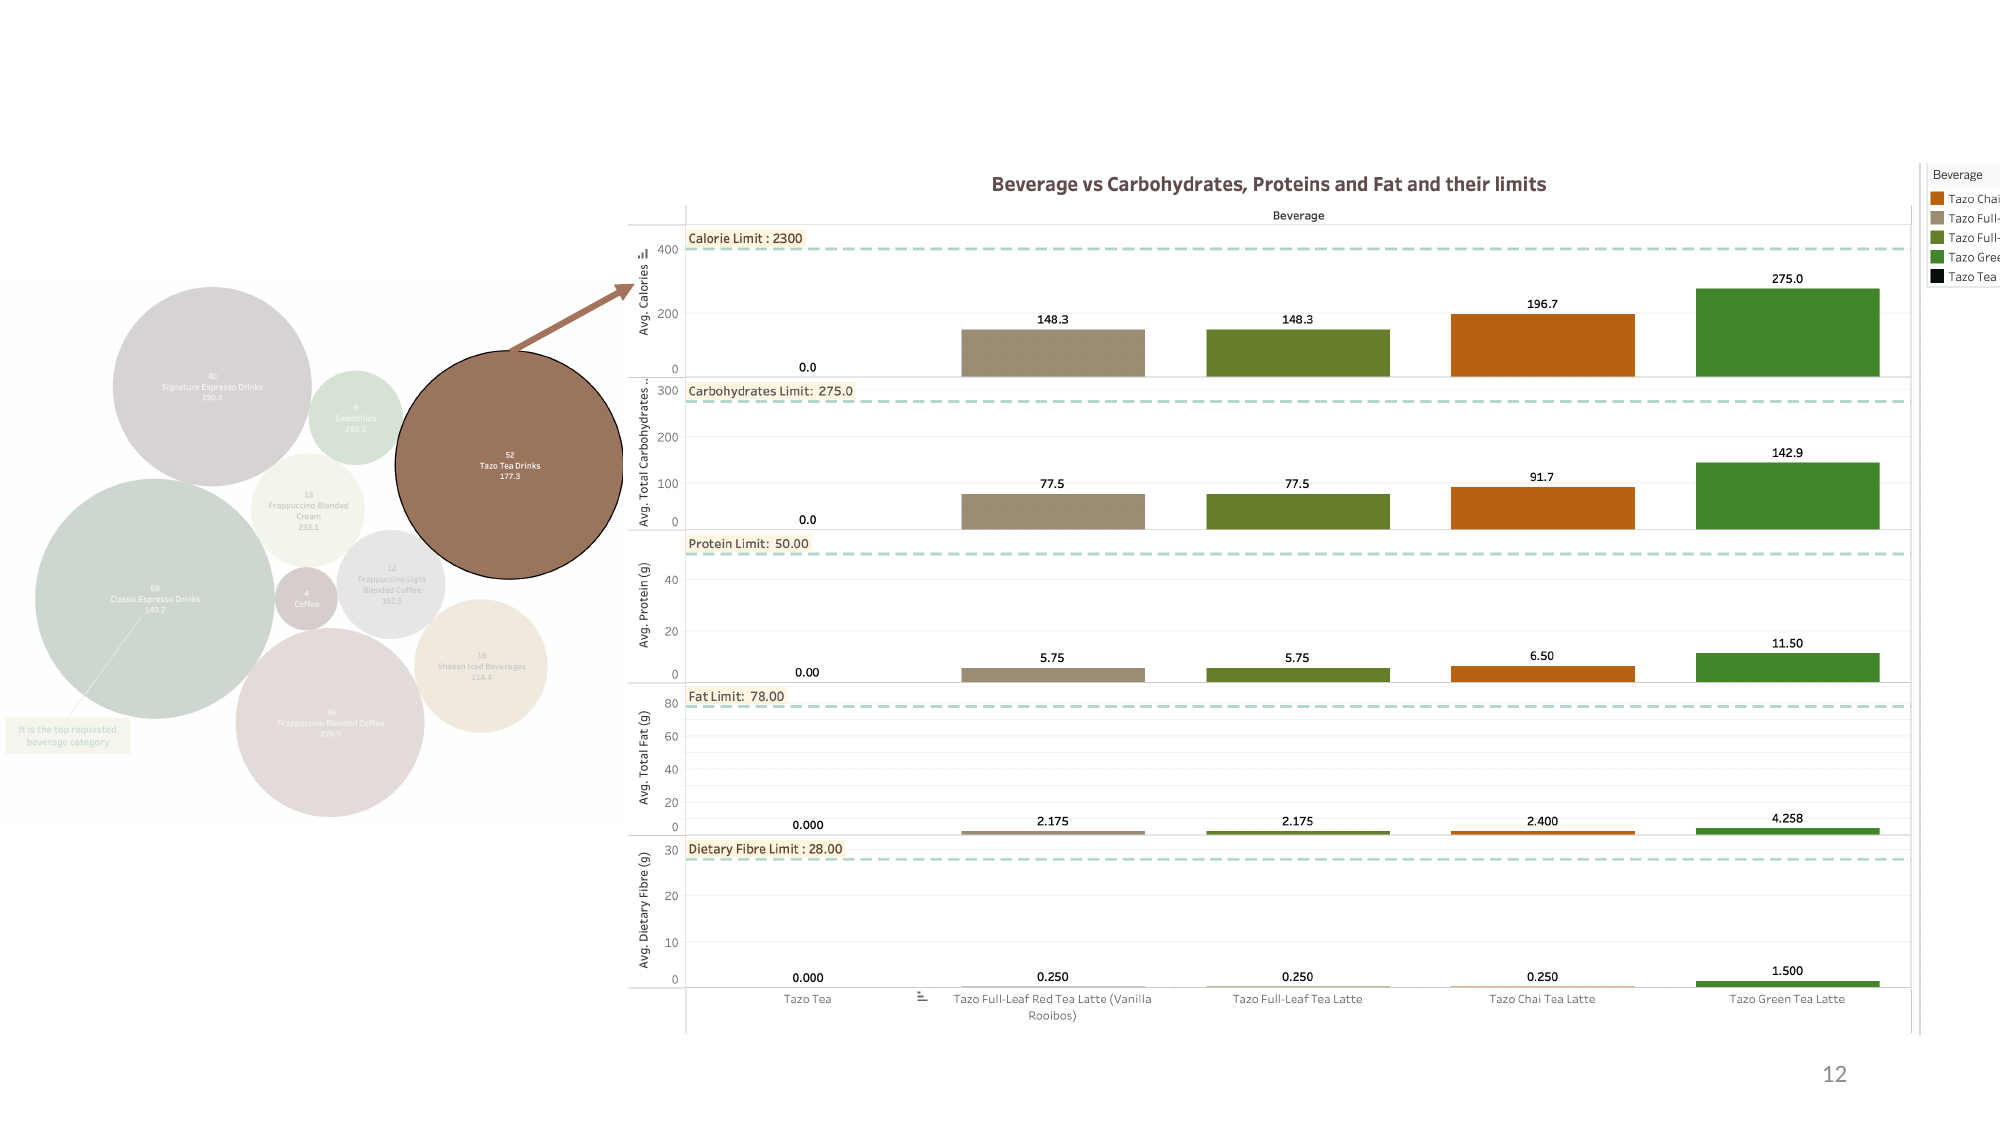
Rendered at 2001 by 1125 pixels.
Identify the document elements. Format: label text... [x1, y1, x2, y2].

picture [0, 163, 2000, 1035]
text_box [510, 283, 635, 353]
slide_number 12 [1412, 1042, 1863, 1103]
